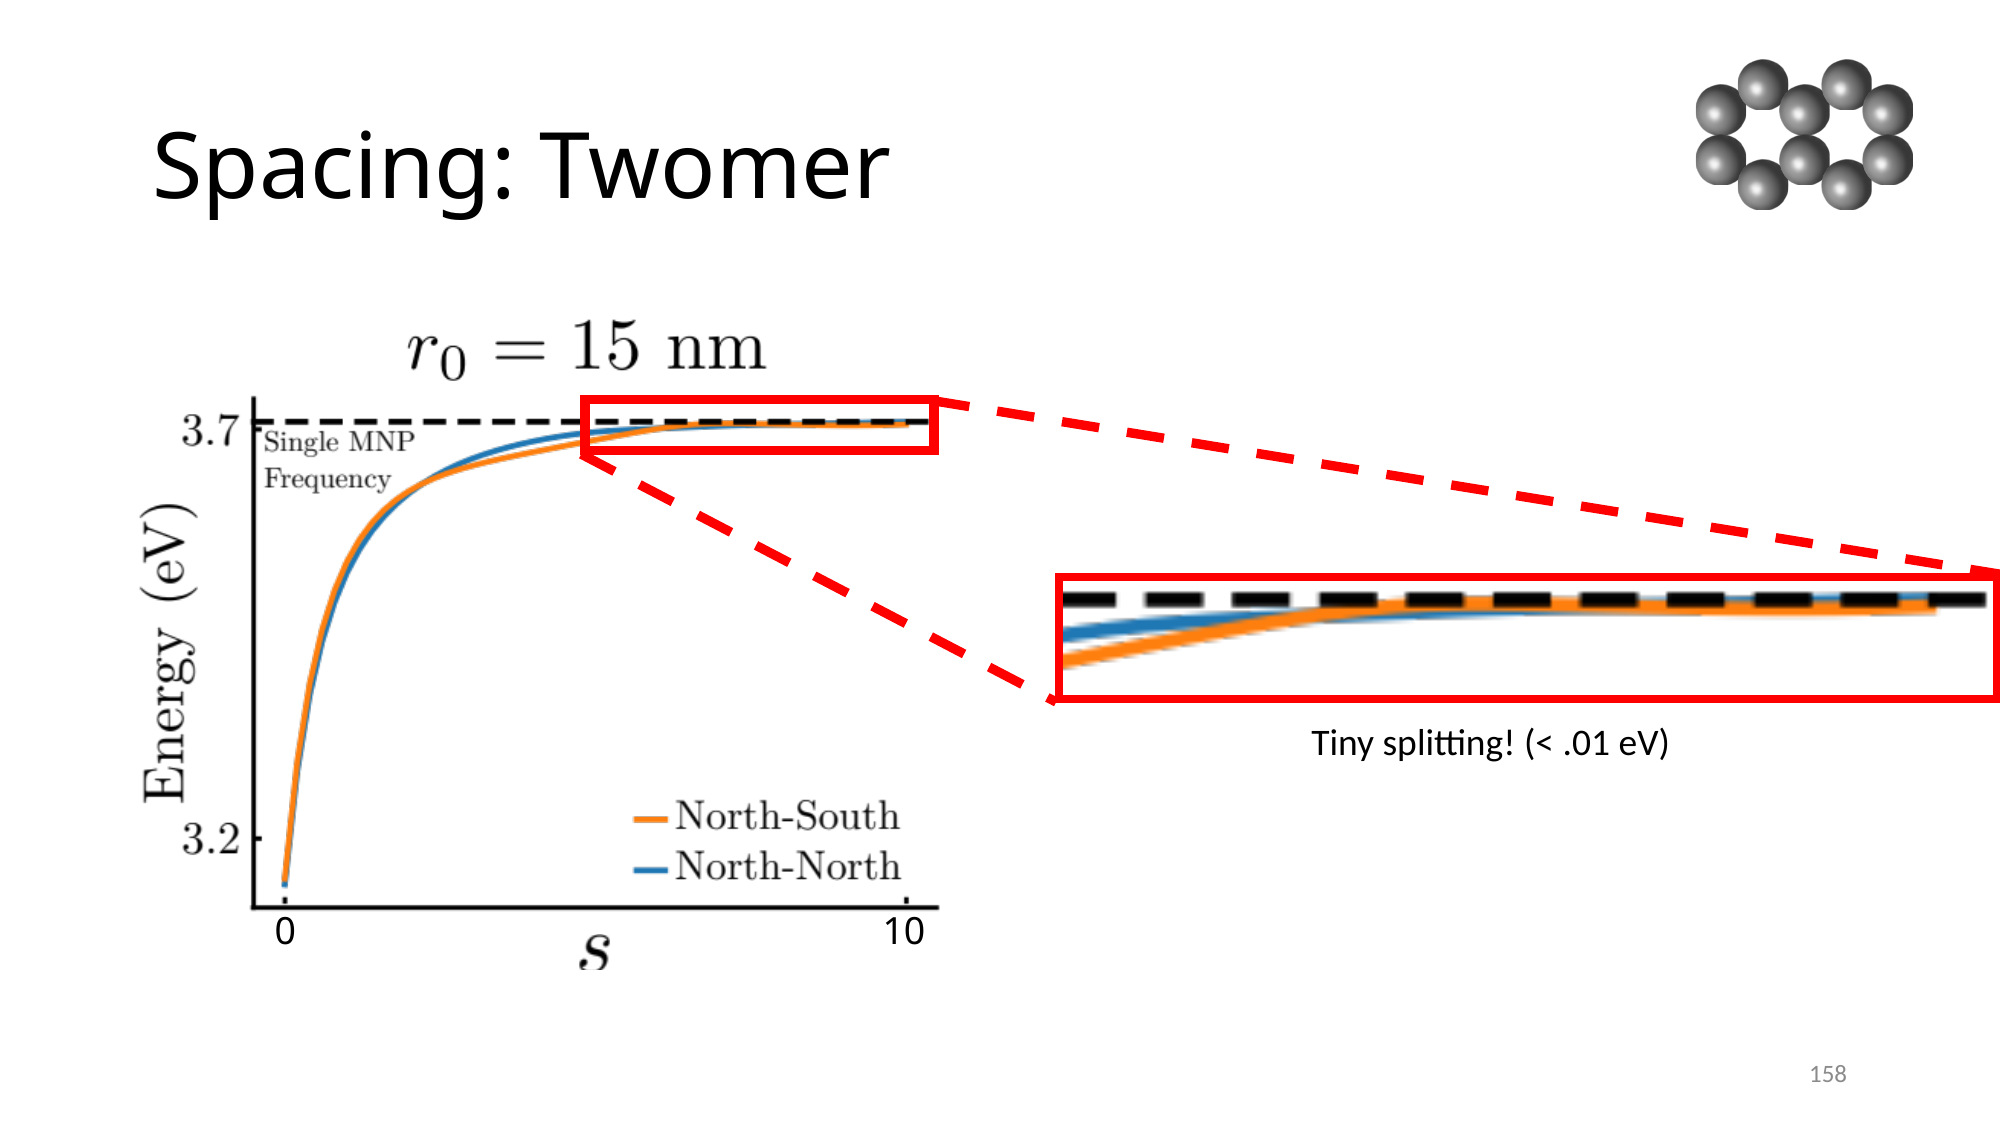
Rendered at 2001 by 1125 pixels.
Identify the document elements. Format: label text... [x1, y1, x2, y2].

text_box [932, 400, 2000, 575]
slide_number 157 [1412, 1042, 1863, 1103]
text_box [581, 454, 1057, 703]
picture [1695, 59, 1913, 210]
text_box [1057, 575, 1062, 703]
picture [1062, 575, 2000, 771]
title Spacing: Twomer [137, 59, 1863, 278]
picture [137, 317, 978, 1003]
